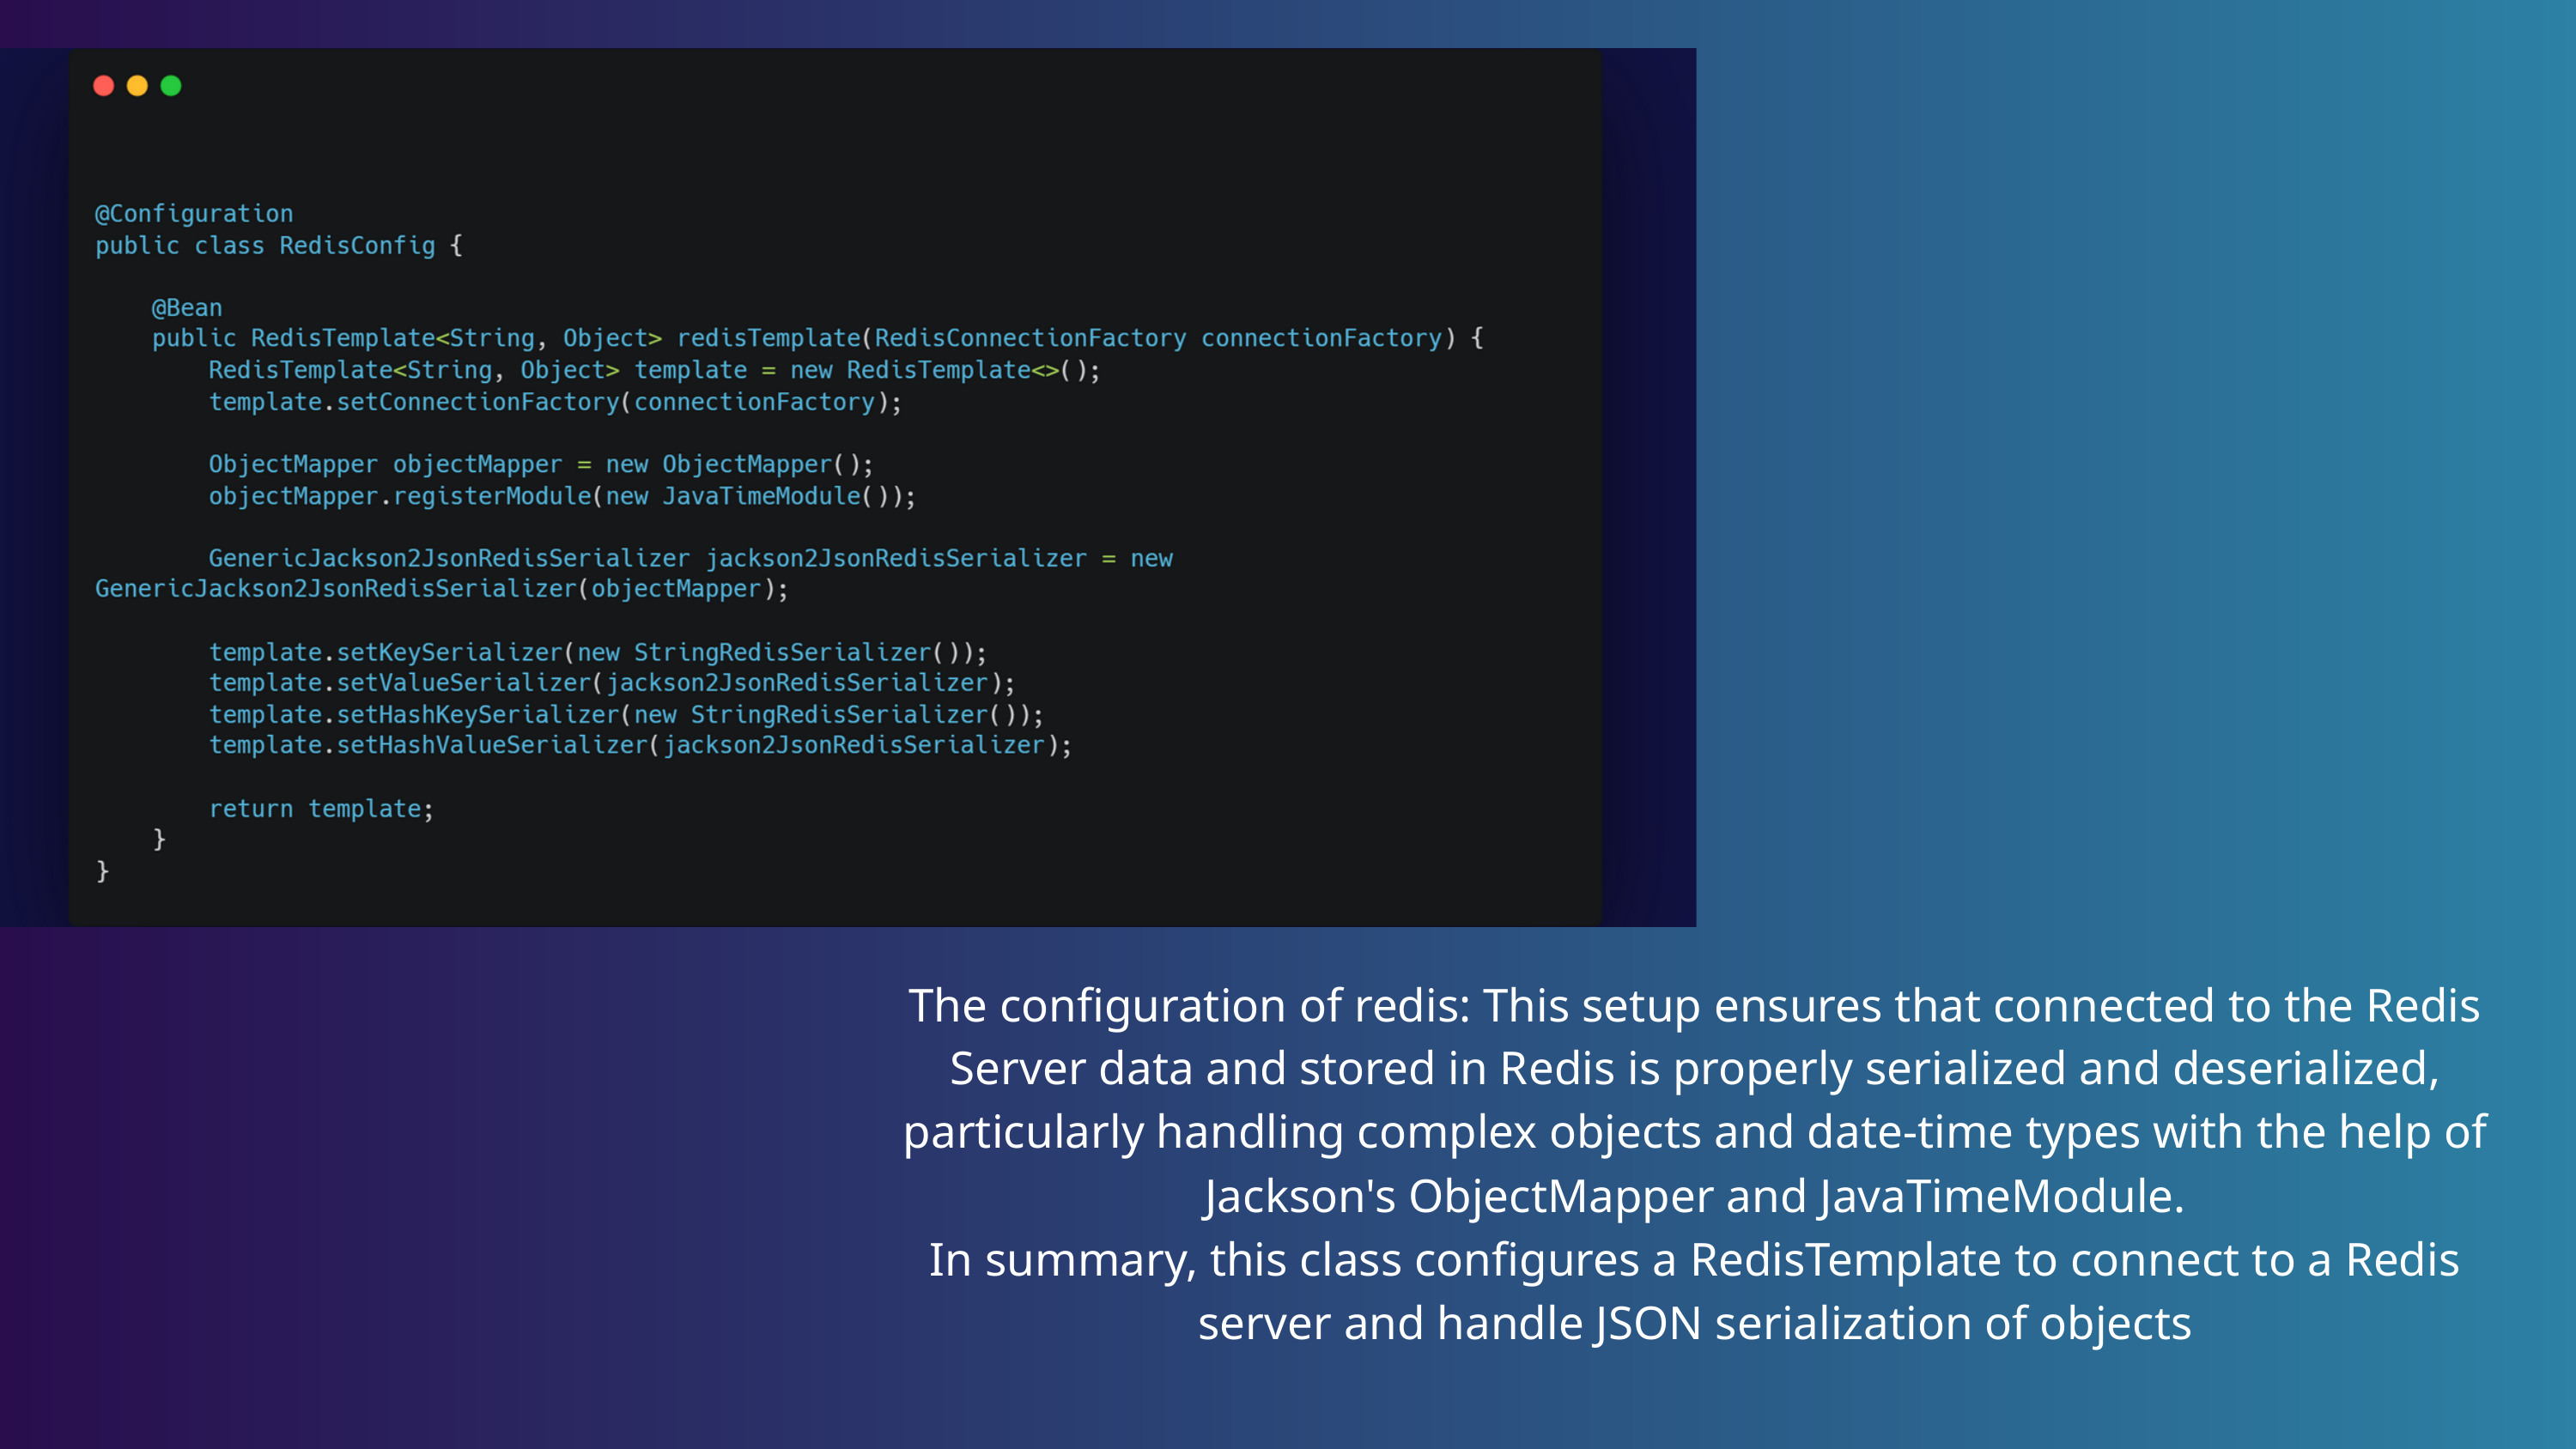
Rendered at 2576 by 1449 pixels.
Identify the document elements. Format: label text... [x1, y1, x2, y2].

text_box The configuration of redis: This setup ensures that connected to the Redis Server data and stored in Redis is properly serialized and deserialized, particularly handling complex objects and date-time types with the help of Jackson's ObjectMapper and JavaTimeModule. In summary, this class configures a RedisTemplate to connect to a Redis server and handle JSON serialization of objects [864, 967, 2529, 1412]
text_box [0, 48, 1697, 927]
